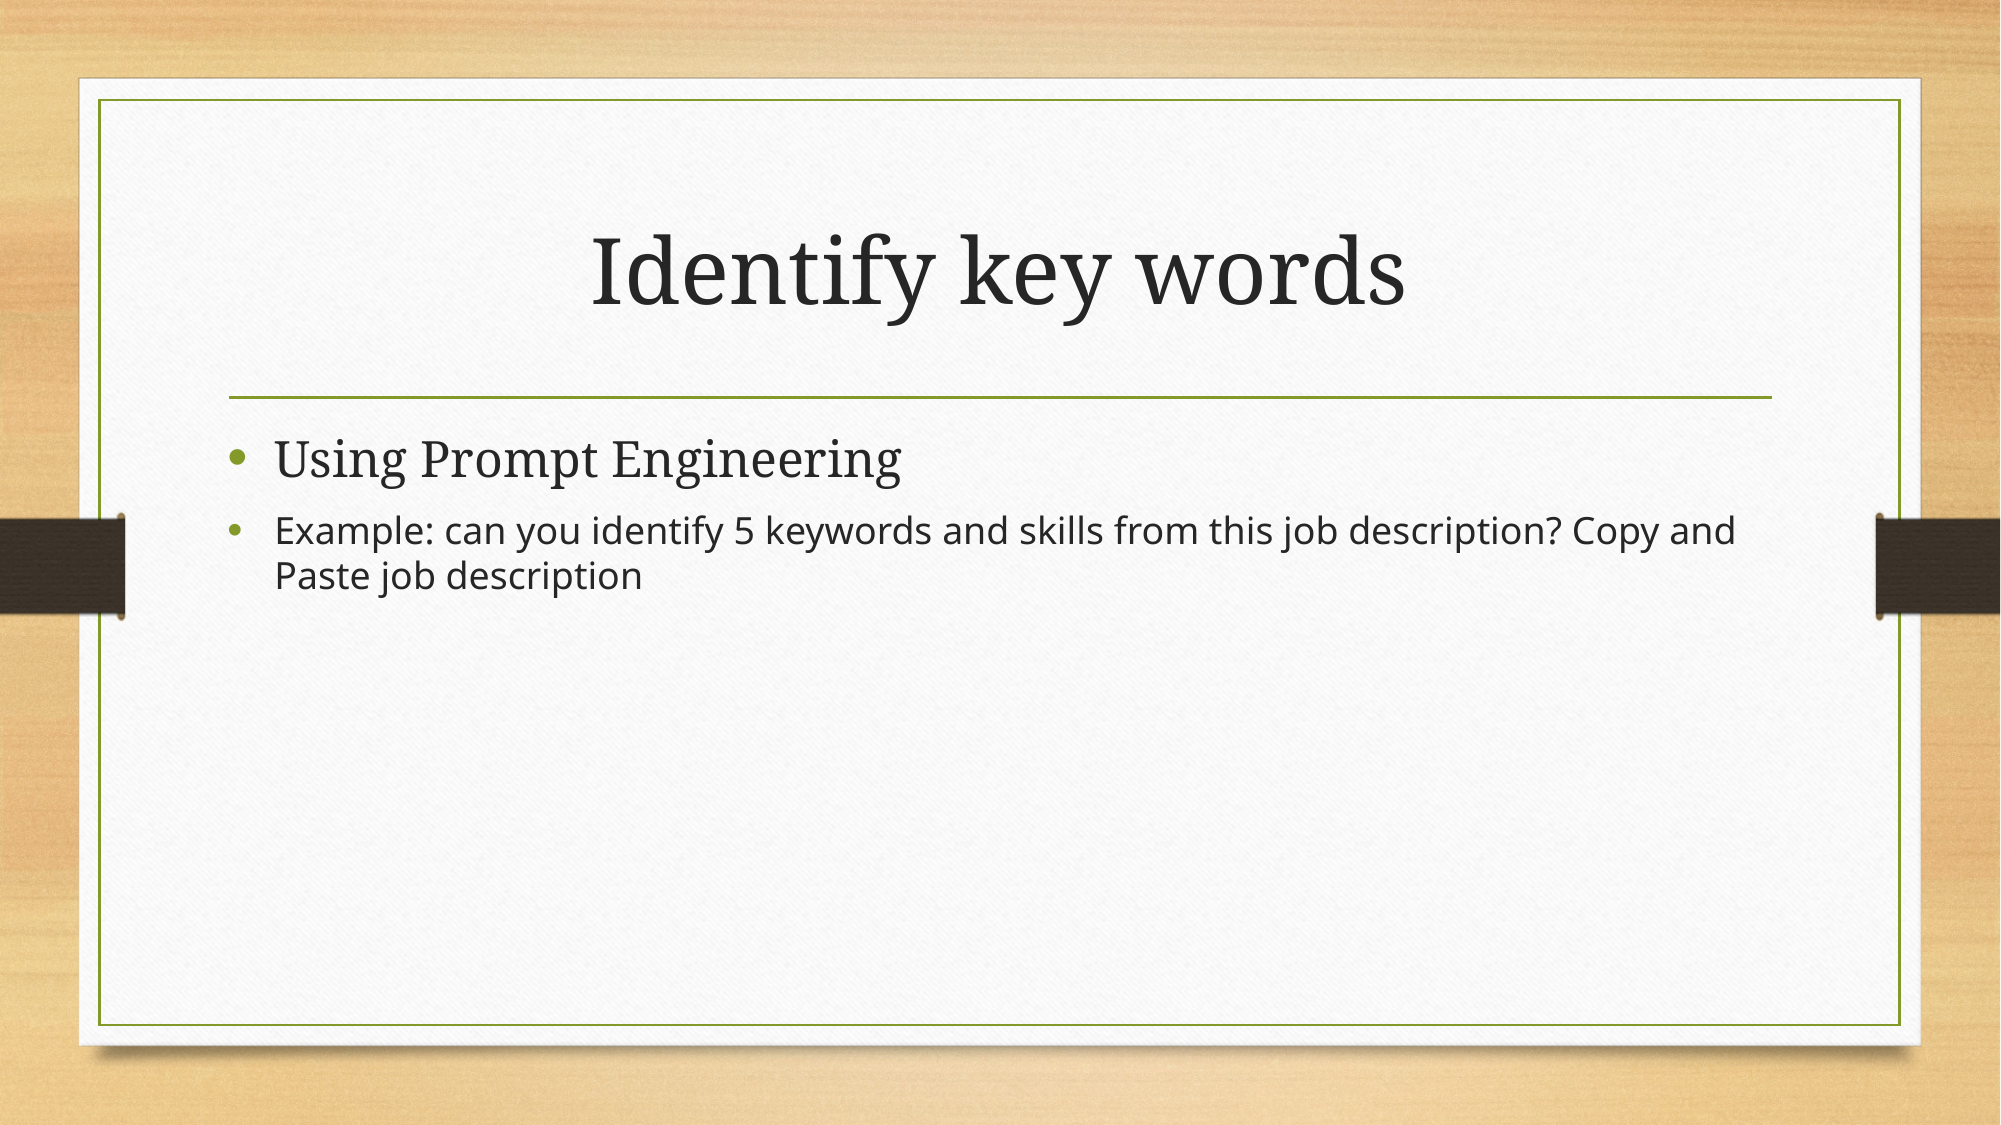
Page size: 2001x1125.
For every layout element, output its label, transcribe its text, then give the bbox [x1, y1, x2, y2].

picture [0, 0, 2001, 1125]
title Identify key words [212, 161, 1788, 375]
list Using Prompt Engineering Example: can you identify 5 keywords and skills from this job description? Copy and Paste job description [212, 419, 1788, 964]
